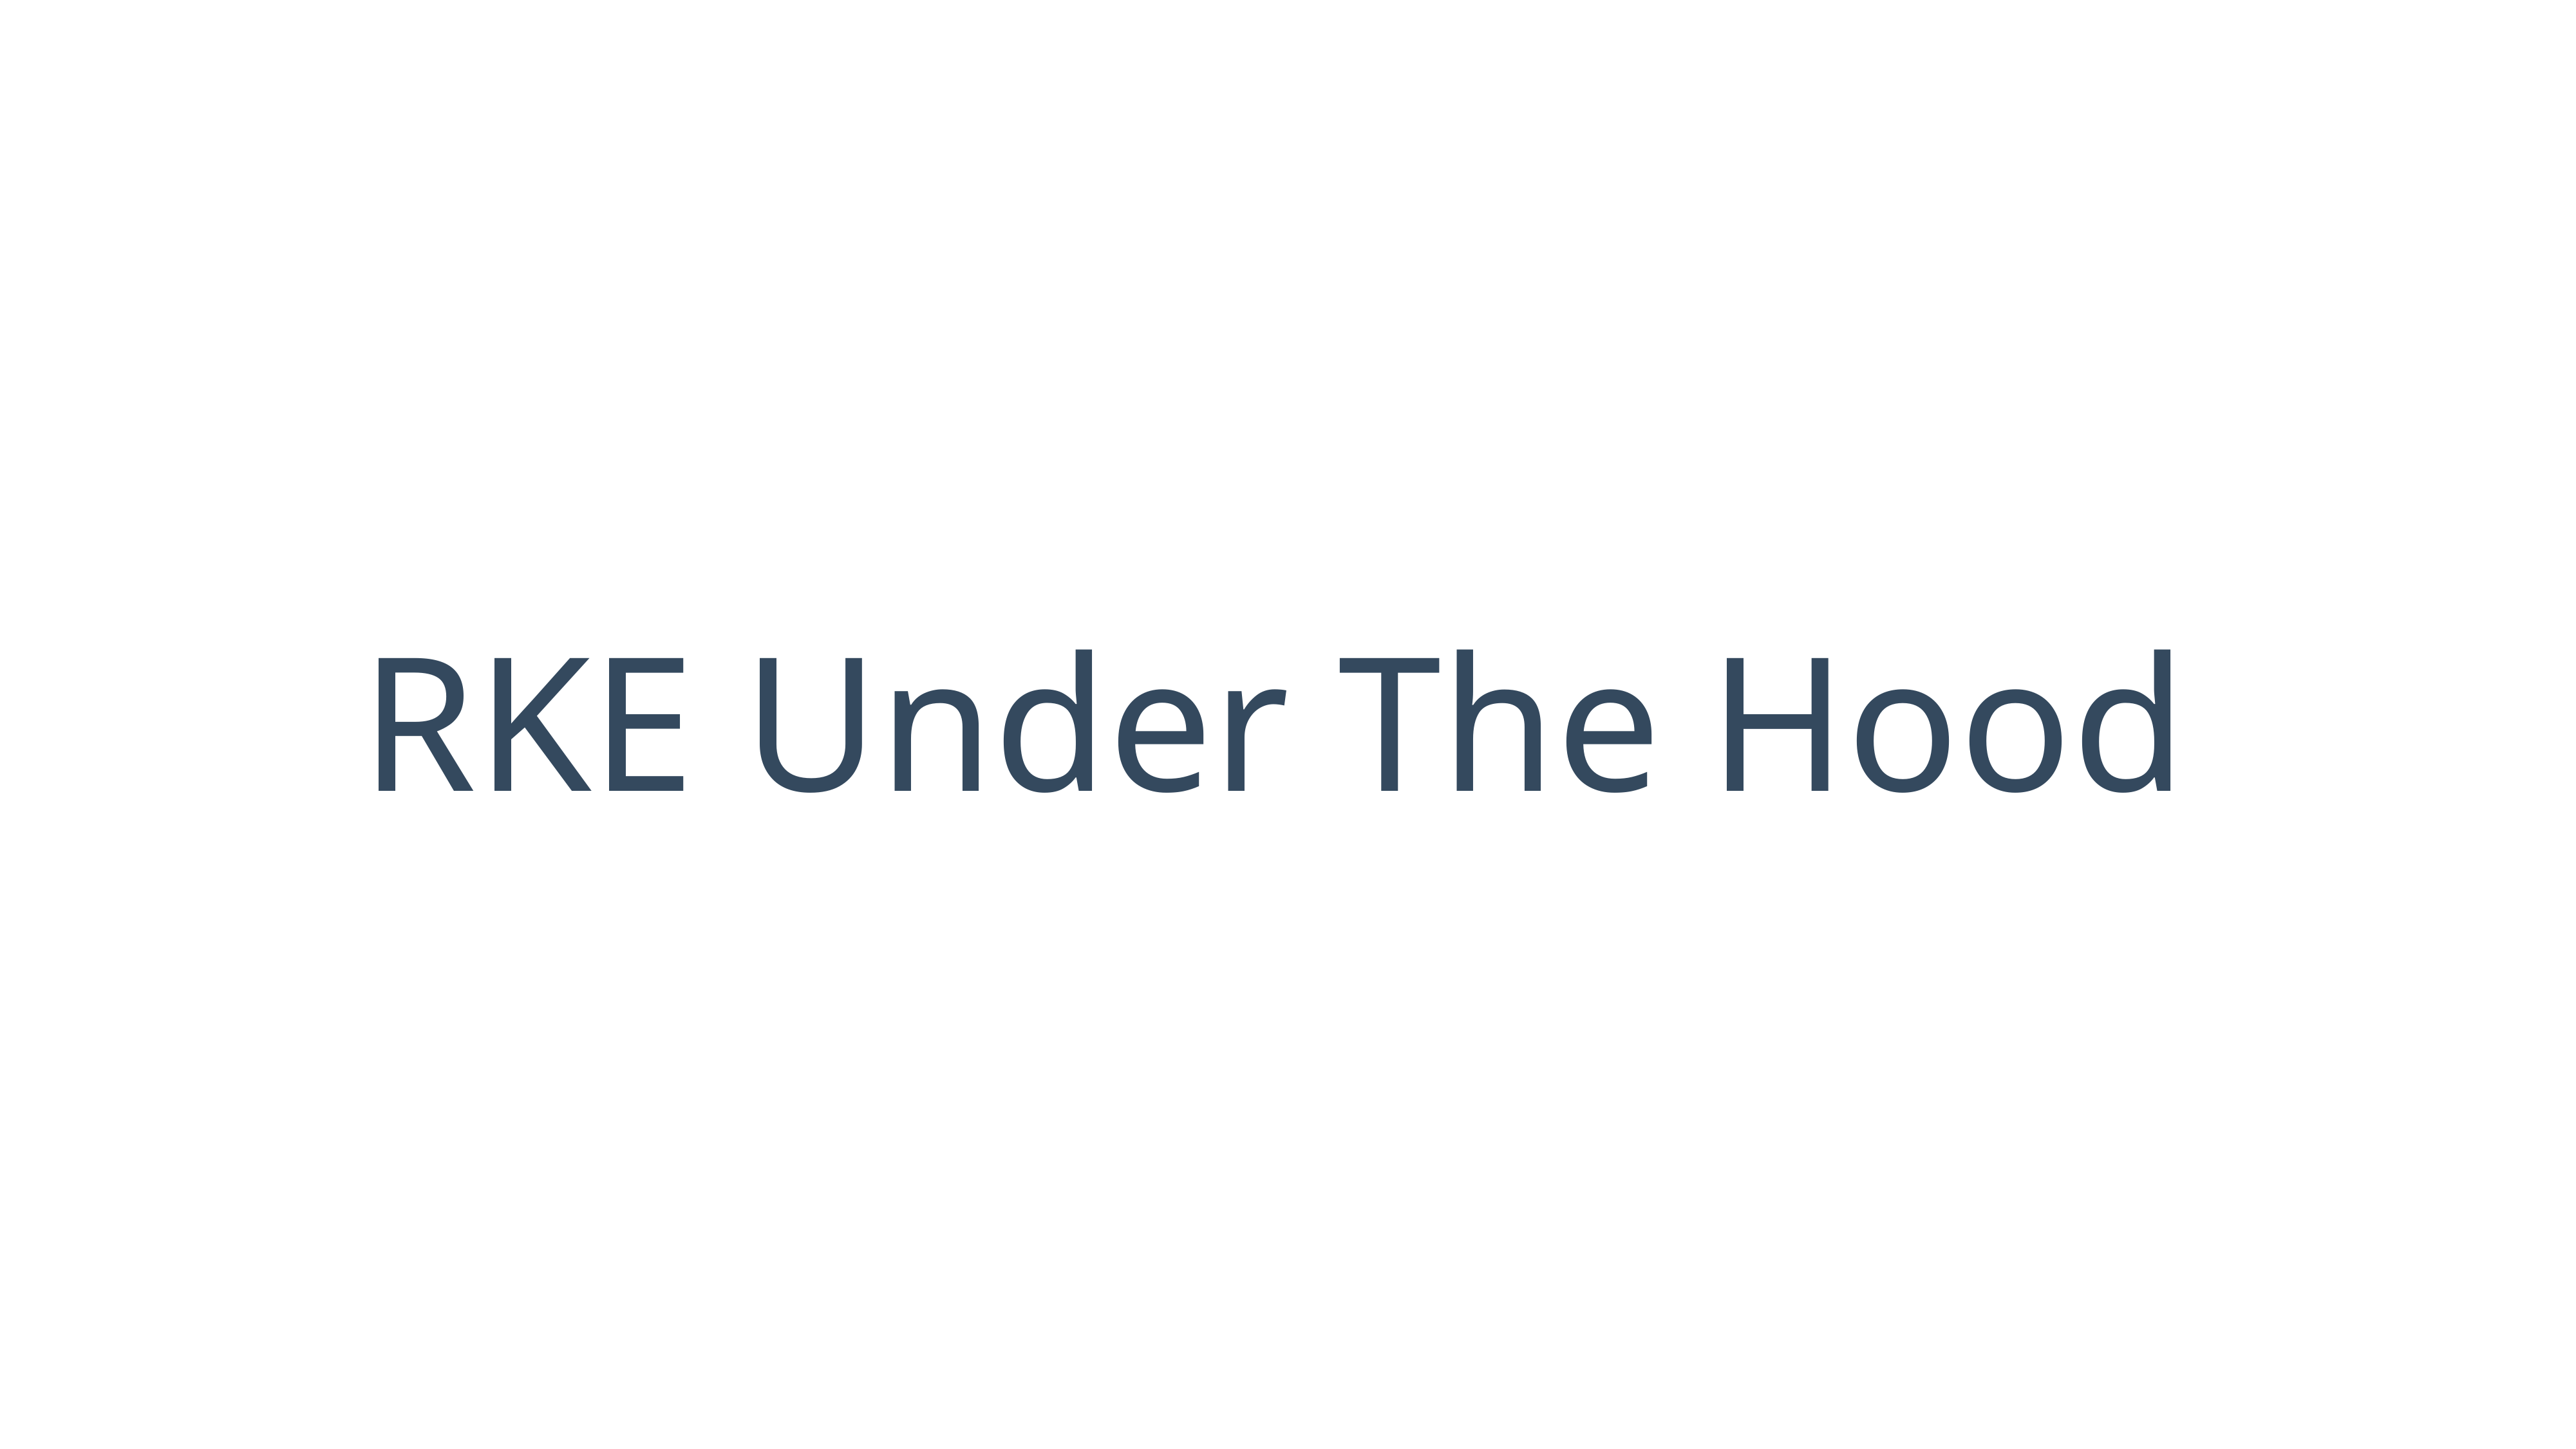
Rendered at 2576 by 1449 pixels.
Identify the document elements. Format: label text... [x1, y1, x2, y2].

title RKE Under The Hood [73, 592, 2474, 857]
